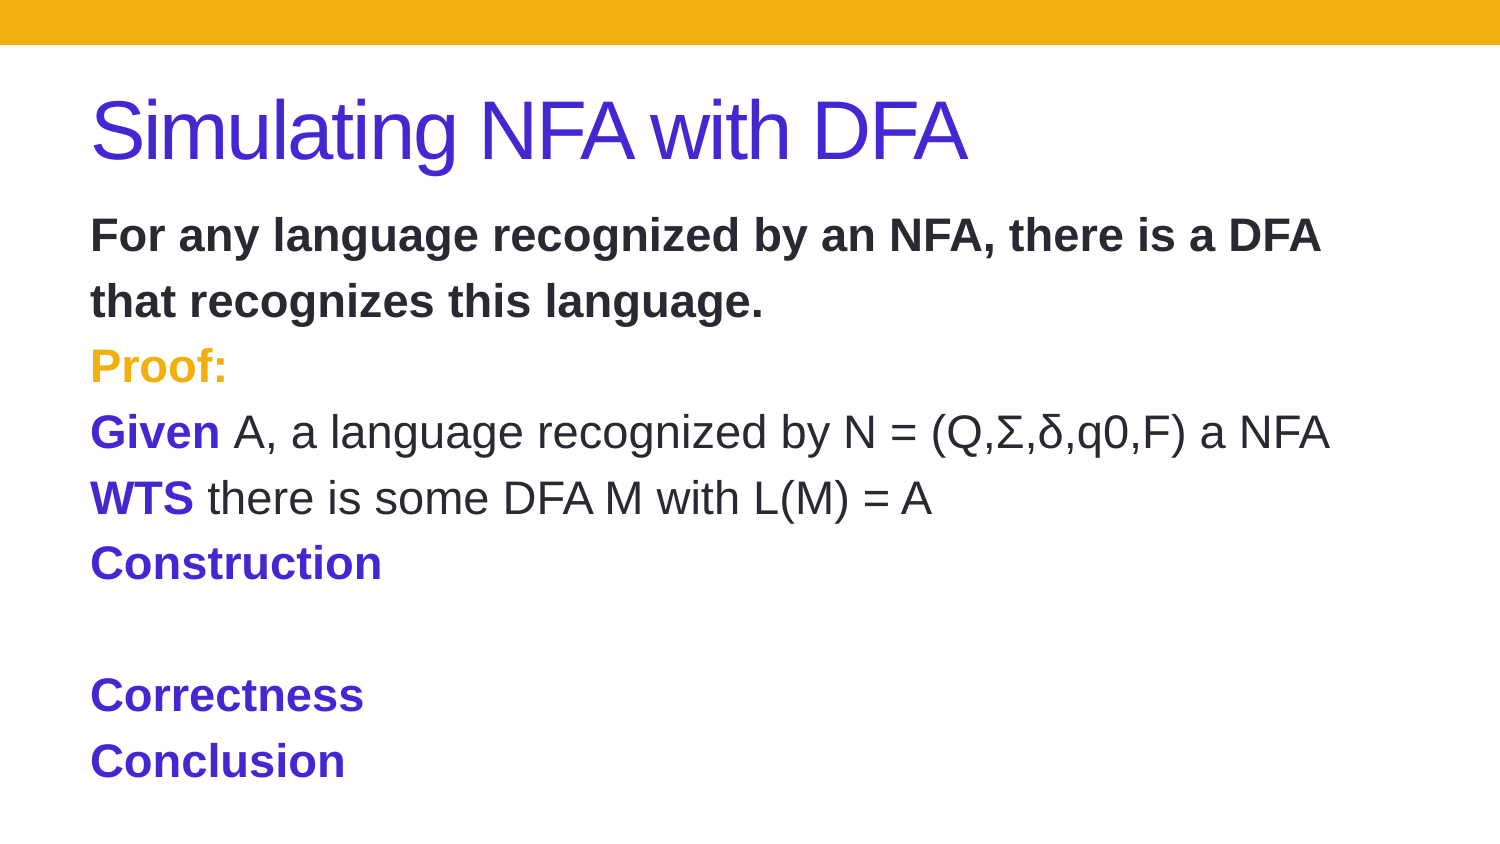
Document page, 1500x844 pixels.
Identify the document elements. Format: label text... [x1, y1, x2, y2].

list For any language recognized by an NFA, there is a DFA that recognizes this language. Proof: Given A, a language recognized by N = (Q,Σ,δ,q0,F) a NFA WTS there is some DFA M with L(M) = A Construction Correctness Conclusion [75, 196, 1425, 797]
title Simulating NFA with DFA [75, 65, 1425, 188]
